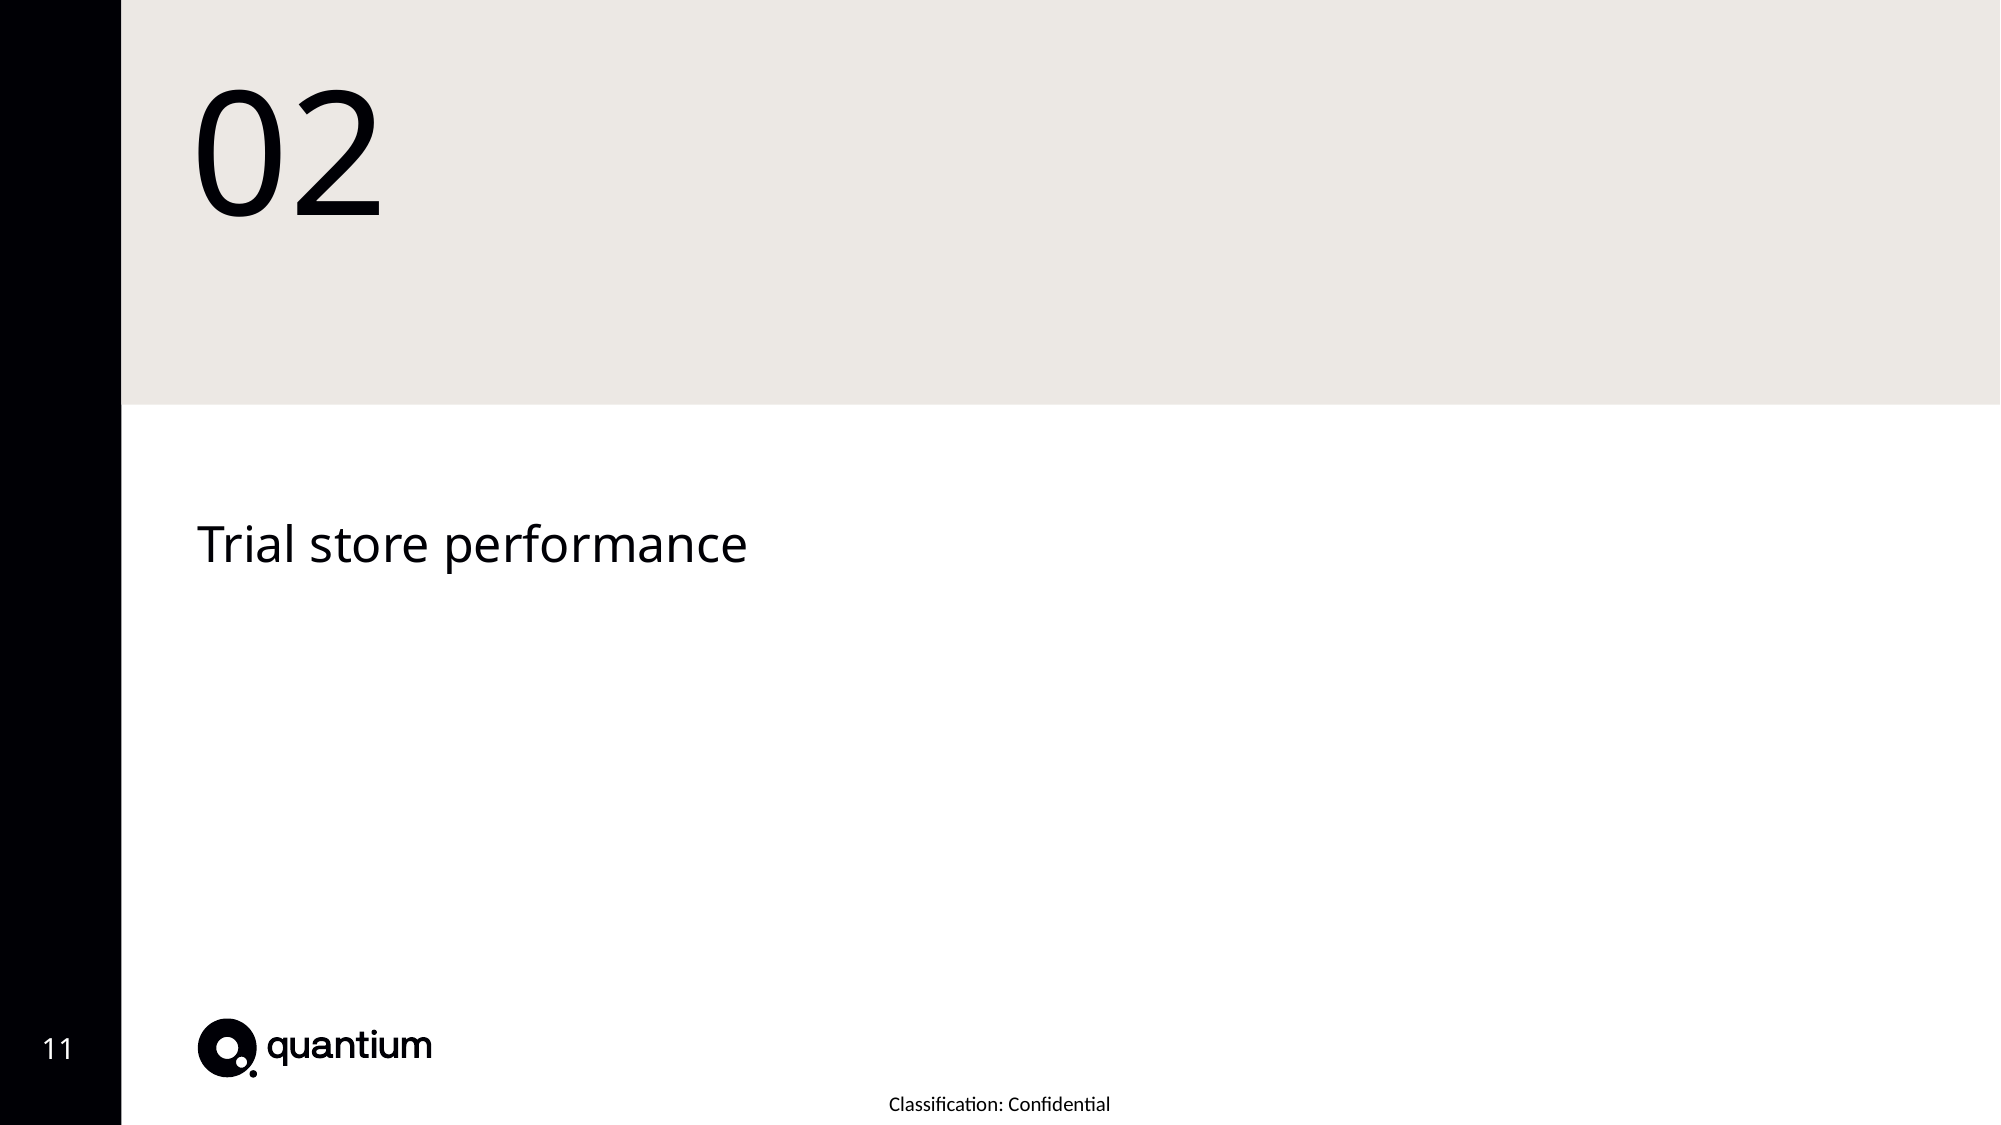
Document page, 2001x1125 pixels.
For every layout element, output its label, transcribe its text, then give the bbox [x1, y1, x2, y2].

list Trial store performance [197, 512, 1103, 925]
title 02 [190, 65, 569, 225]
